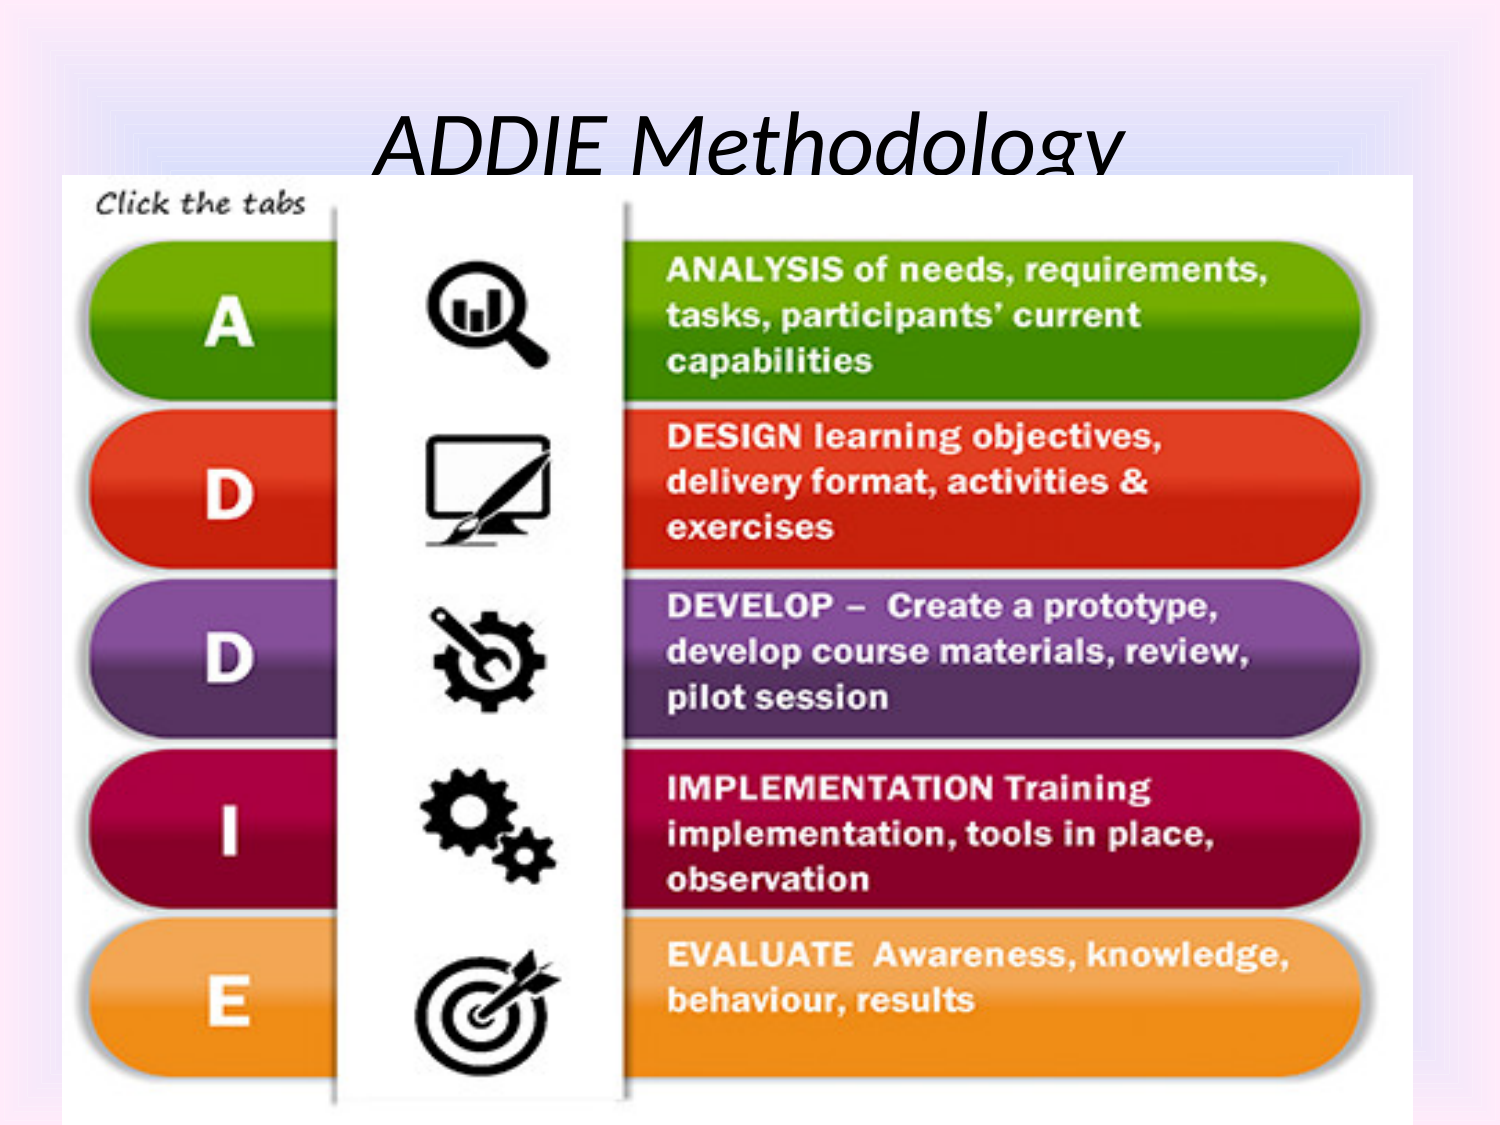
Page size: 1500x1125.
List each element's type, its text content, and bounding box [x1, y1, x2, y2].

title ADDIE Methodology [75, 45, 1425, 233]
picture [62, 175, 1413, 1125]
